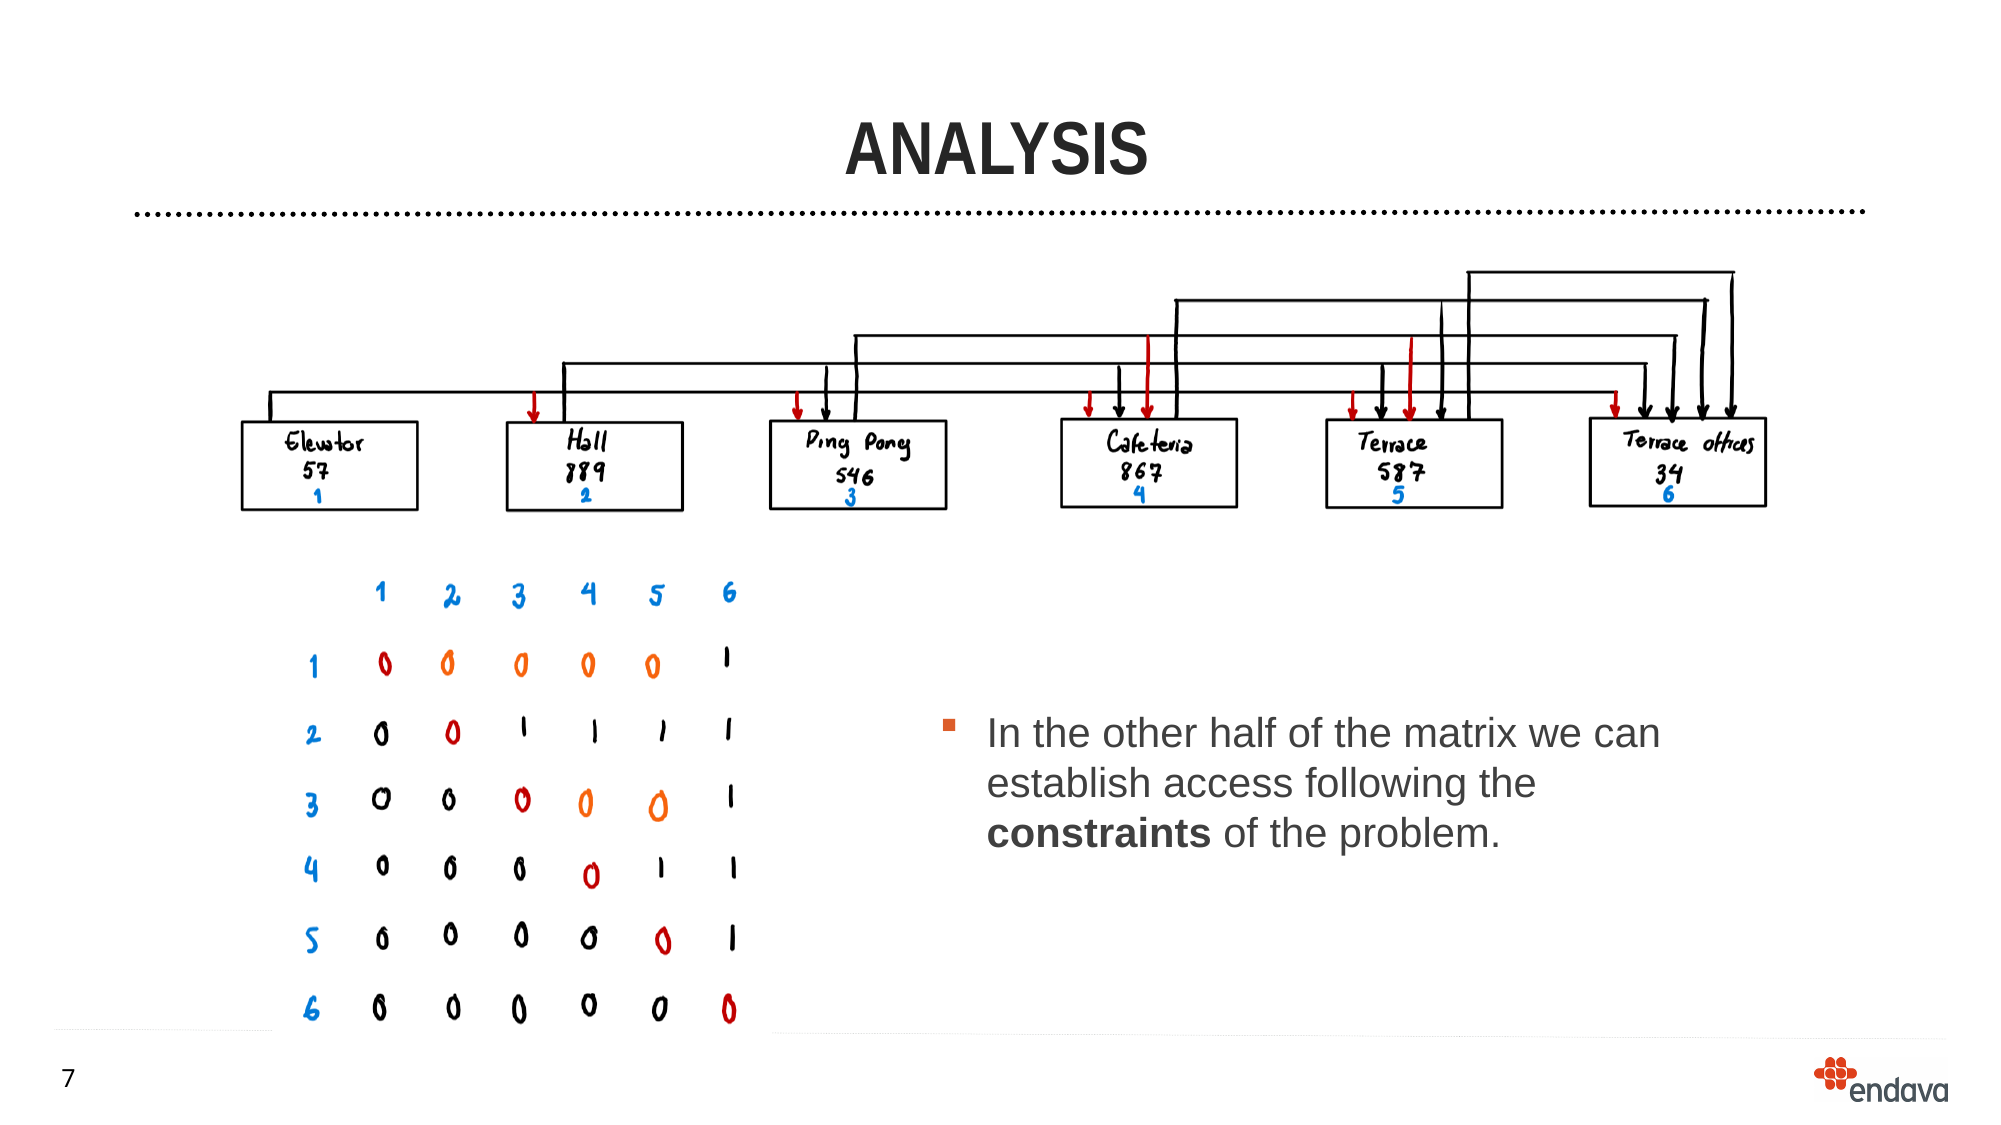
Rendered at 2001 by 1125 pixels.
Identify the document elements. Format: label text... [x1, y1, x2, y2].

text_box In the other half of the matrix we can establish access following the constraints of the problem. [924, 698, 1714, 863]
picture [1814, 1057, 1948, 1102]
title analysis [198, 26, 1812, 195]
picture [218, 250, 1801, 1054]
